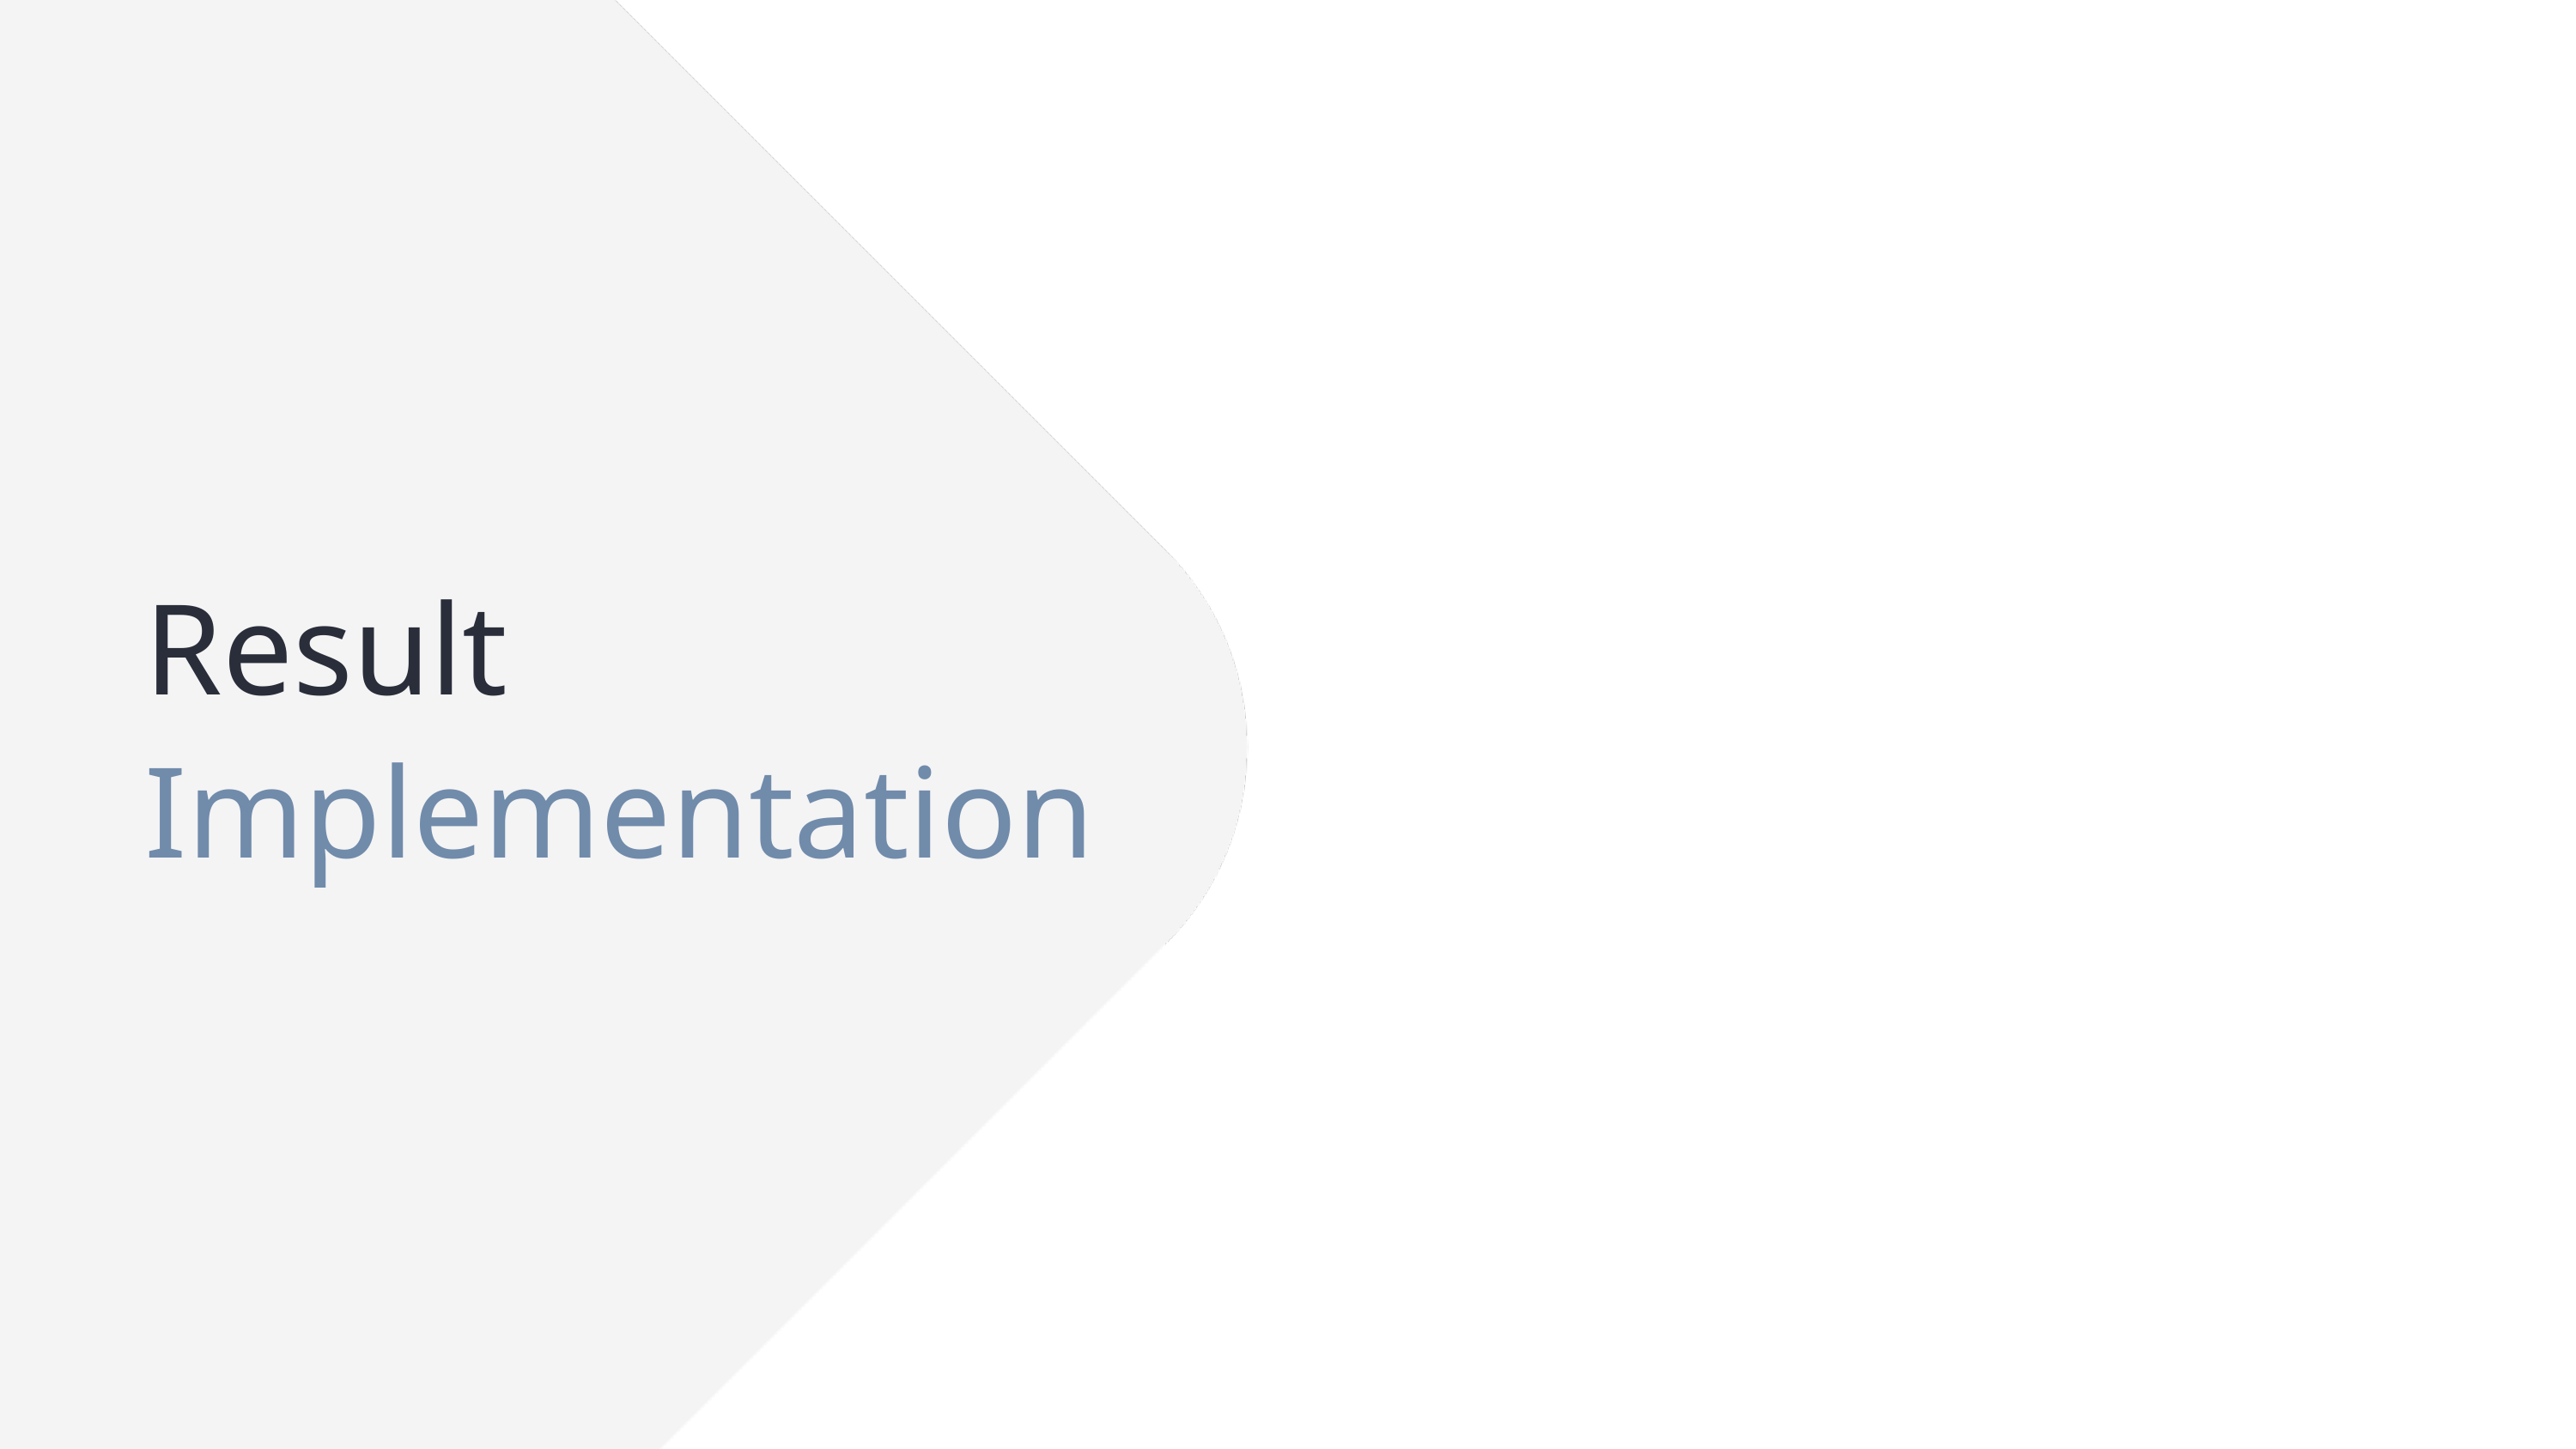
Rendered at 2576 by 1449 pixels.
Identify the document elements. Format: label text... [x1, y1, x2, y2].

text_box Result Implementation [144, 557, 1188, 883]
text_box [0, 0, 1274, 1449]
